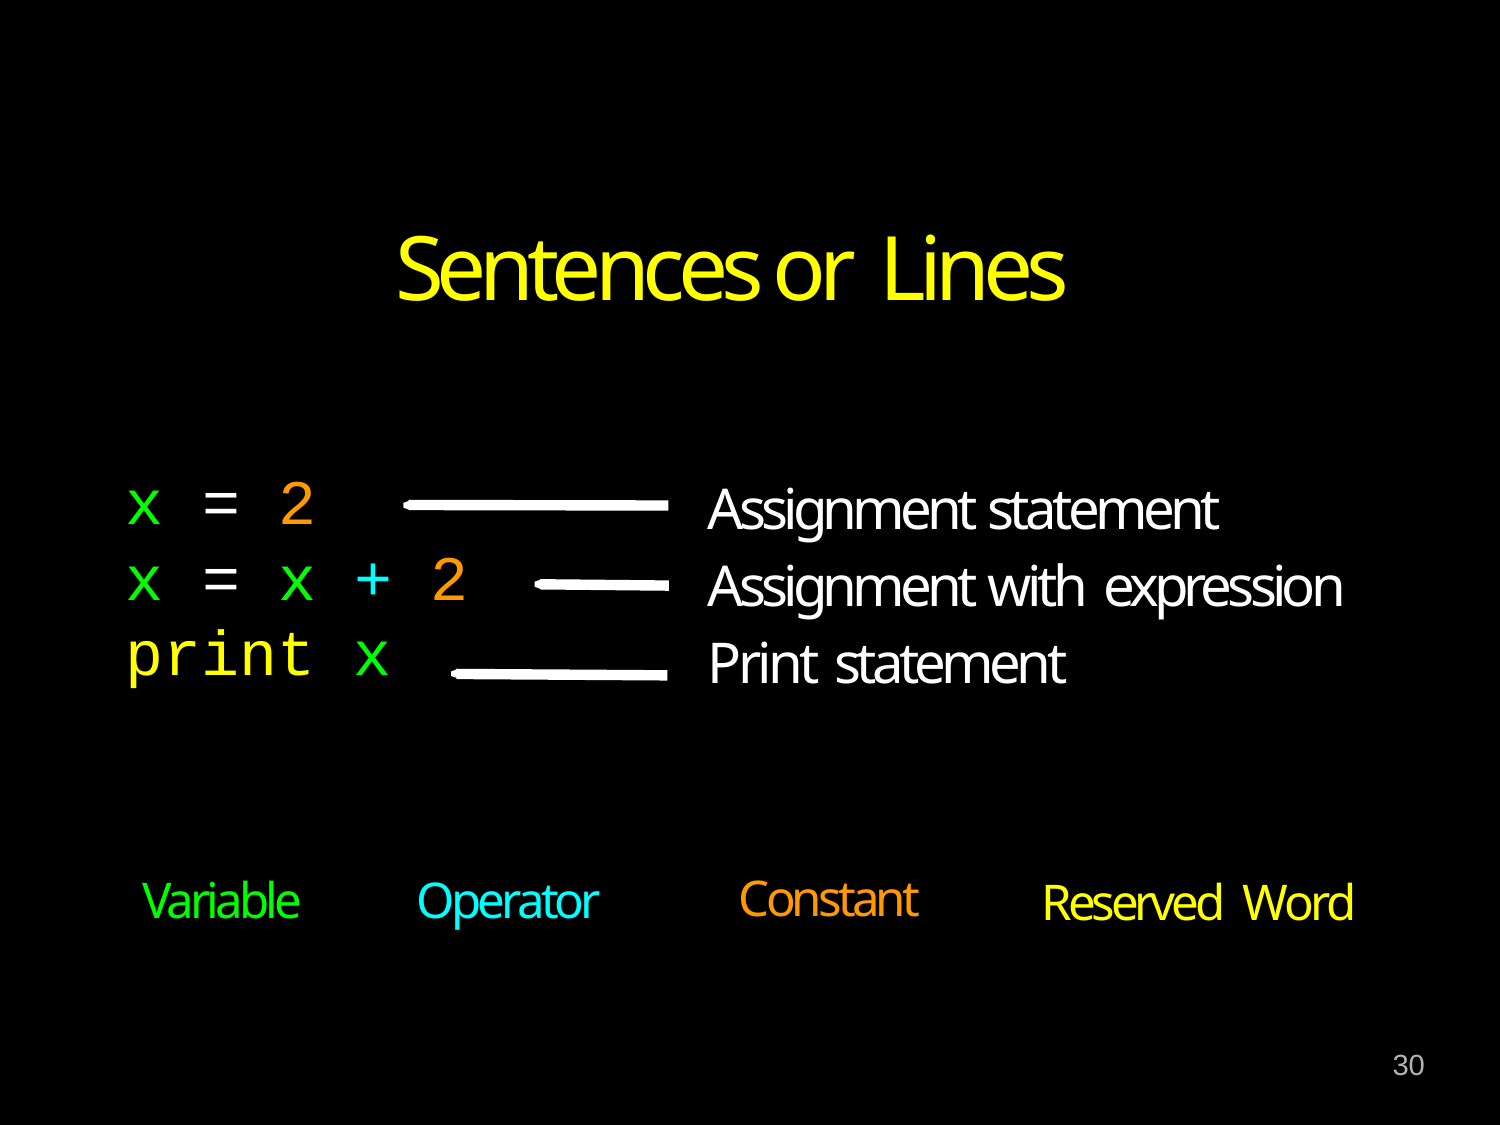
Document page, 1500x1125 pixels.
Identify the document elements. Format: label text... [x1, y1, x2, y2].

text_box Constant [737, 865, 930, 926]
text_box print x [124, 611, 393, 689]
text_box x = 2 [124, 459, 317, 535]
text_box Assignment statement Assignment with expression Print statement [706, 462, 1373, 695]
text_box Reserved Word [1040, 867, 1409, 931]
text_box [403, 500, 413, 510]
text_box x = x + 2 [124, 535, 469, 613]
text_box [451, 669, 461, 679]
title Sentences or Lines [393, 210, 1106, 400]
text_box [534, 580, 544, 589]
text_box Operator [415, 867, 607, 929]
slide_number 30 [1080, 1046, 1425, 1092]
text_box Variable [141, 867, 313, 929]
